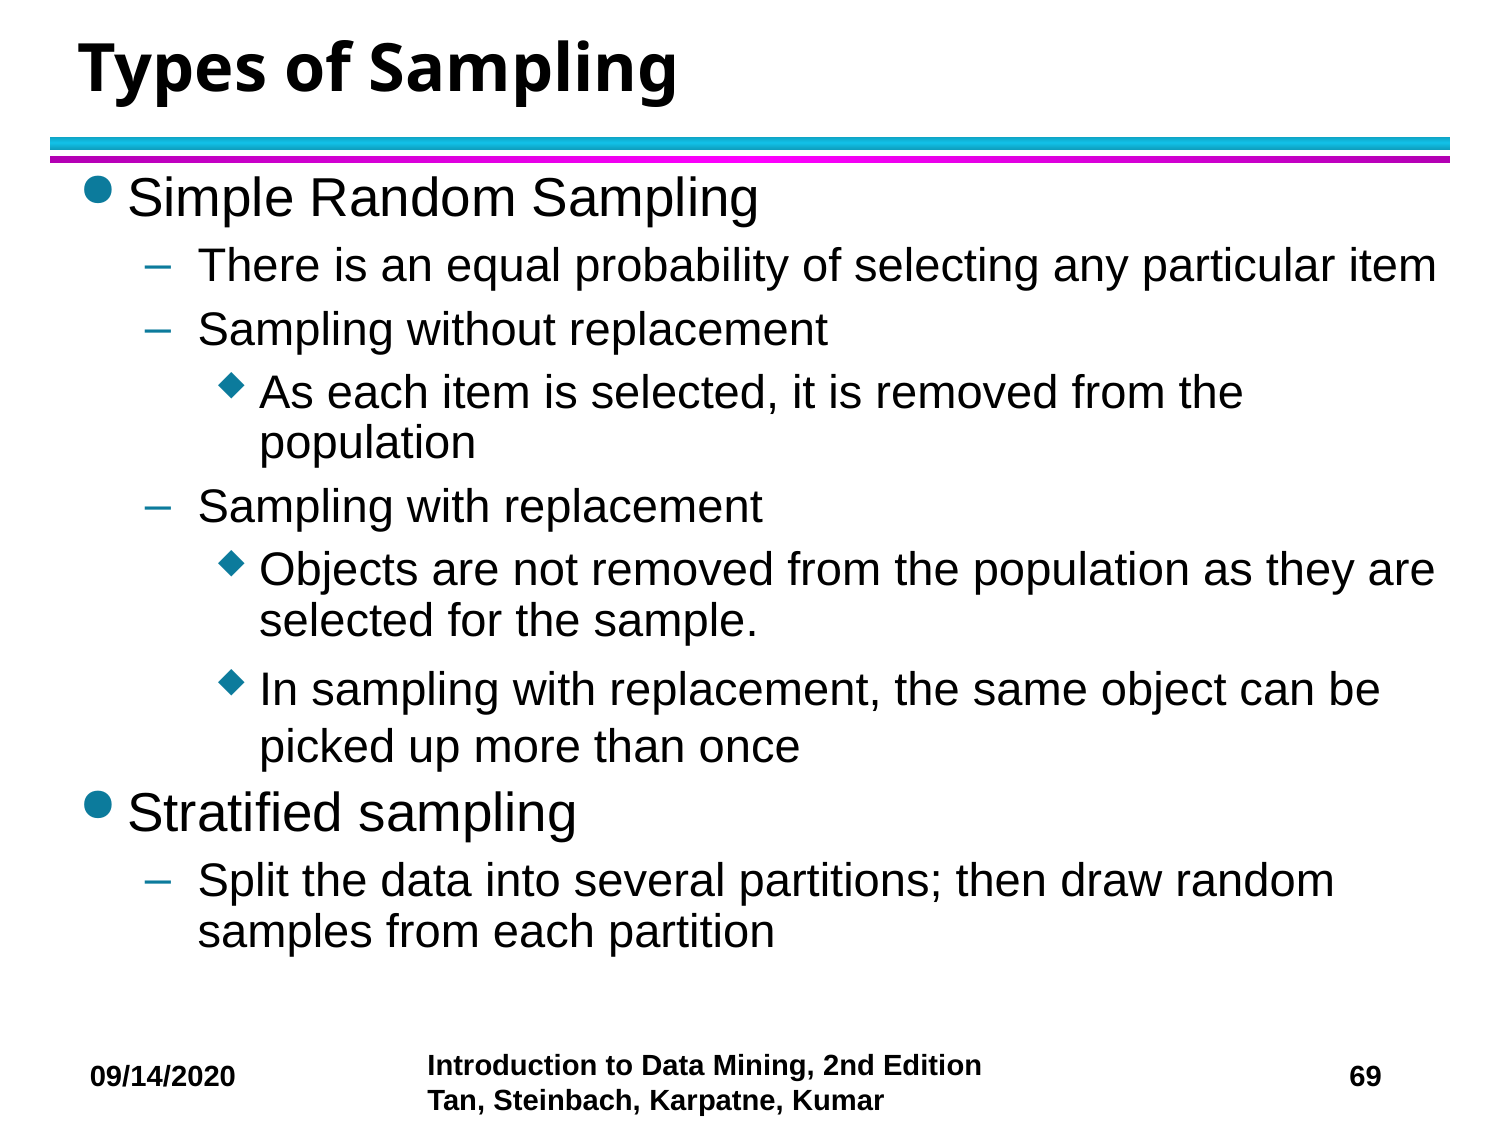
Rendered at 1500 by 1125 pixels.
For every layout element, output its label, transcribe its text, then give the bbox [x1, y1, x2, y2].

title Types of Sampling [62, 24, 1421, 113]
list Simple Random Sampling There is an equal probability of selecting any particular item Sampling without replacement As each item is selected, it is removed from the population Sampling with replacement Objects are not removed from the population as they are selected for the sample. In sampling with replacement, the same object can be picked up more than once Stratified sampling Split the data into several partitions; then draw random samples from each partition [67, 162, 1475, 1013]
